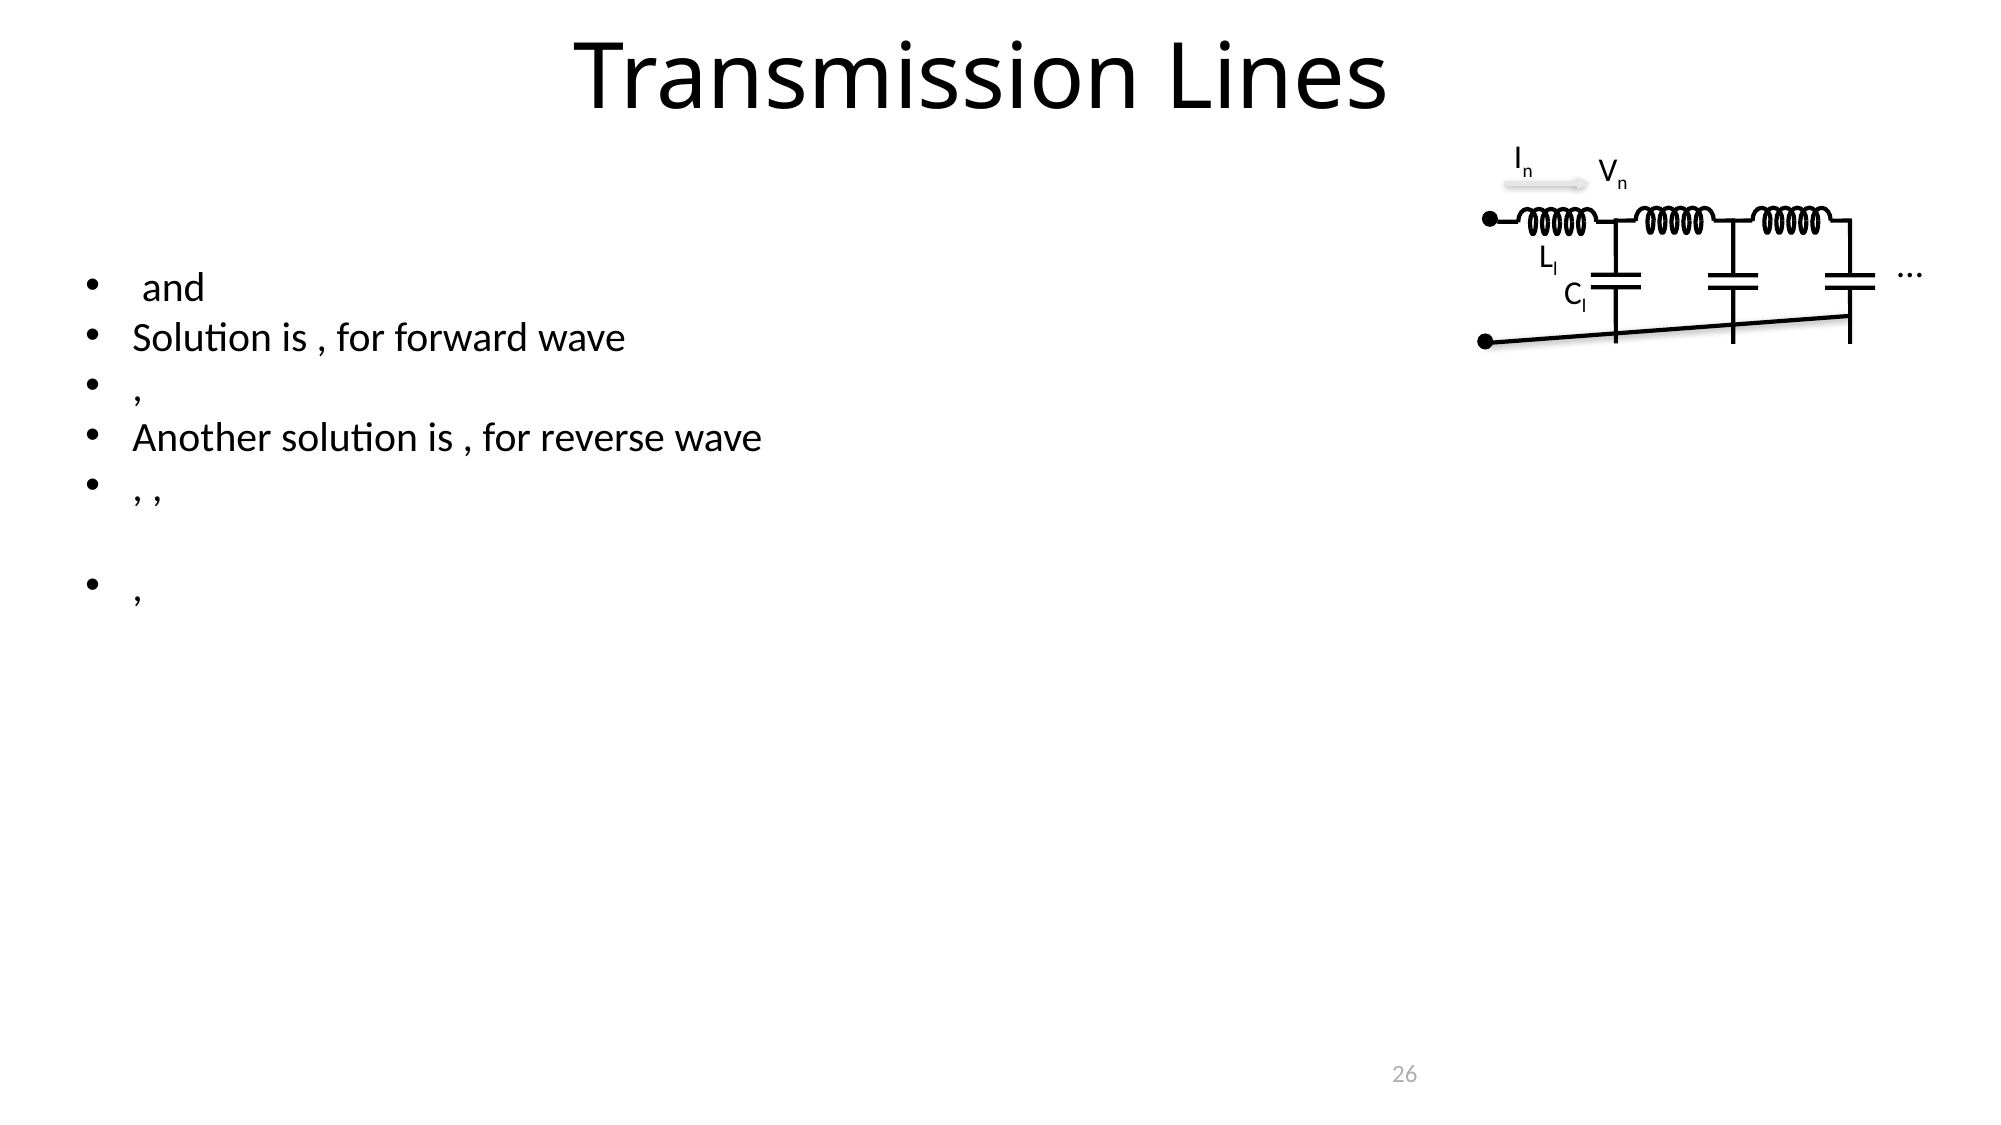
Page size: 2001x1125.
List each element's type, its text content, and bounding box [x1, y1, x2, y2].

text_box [1477, 127, 1931, 349]
slide_number 26 [1074, 738, 1425, 1125]
text_box Transmission Lines [33, 16, 1931, 127]
